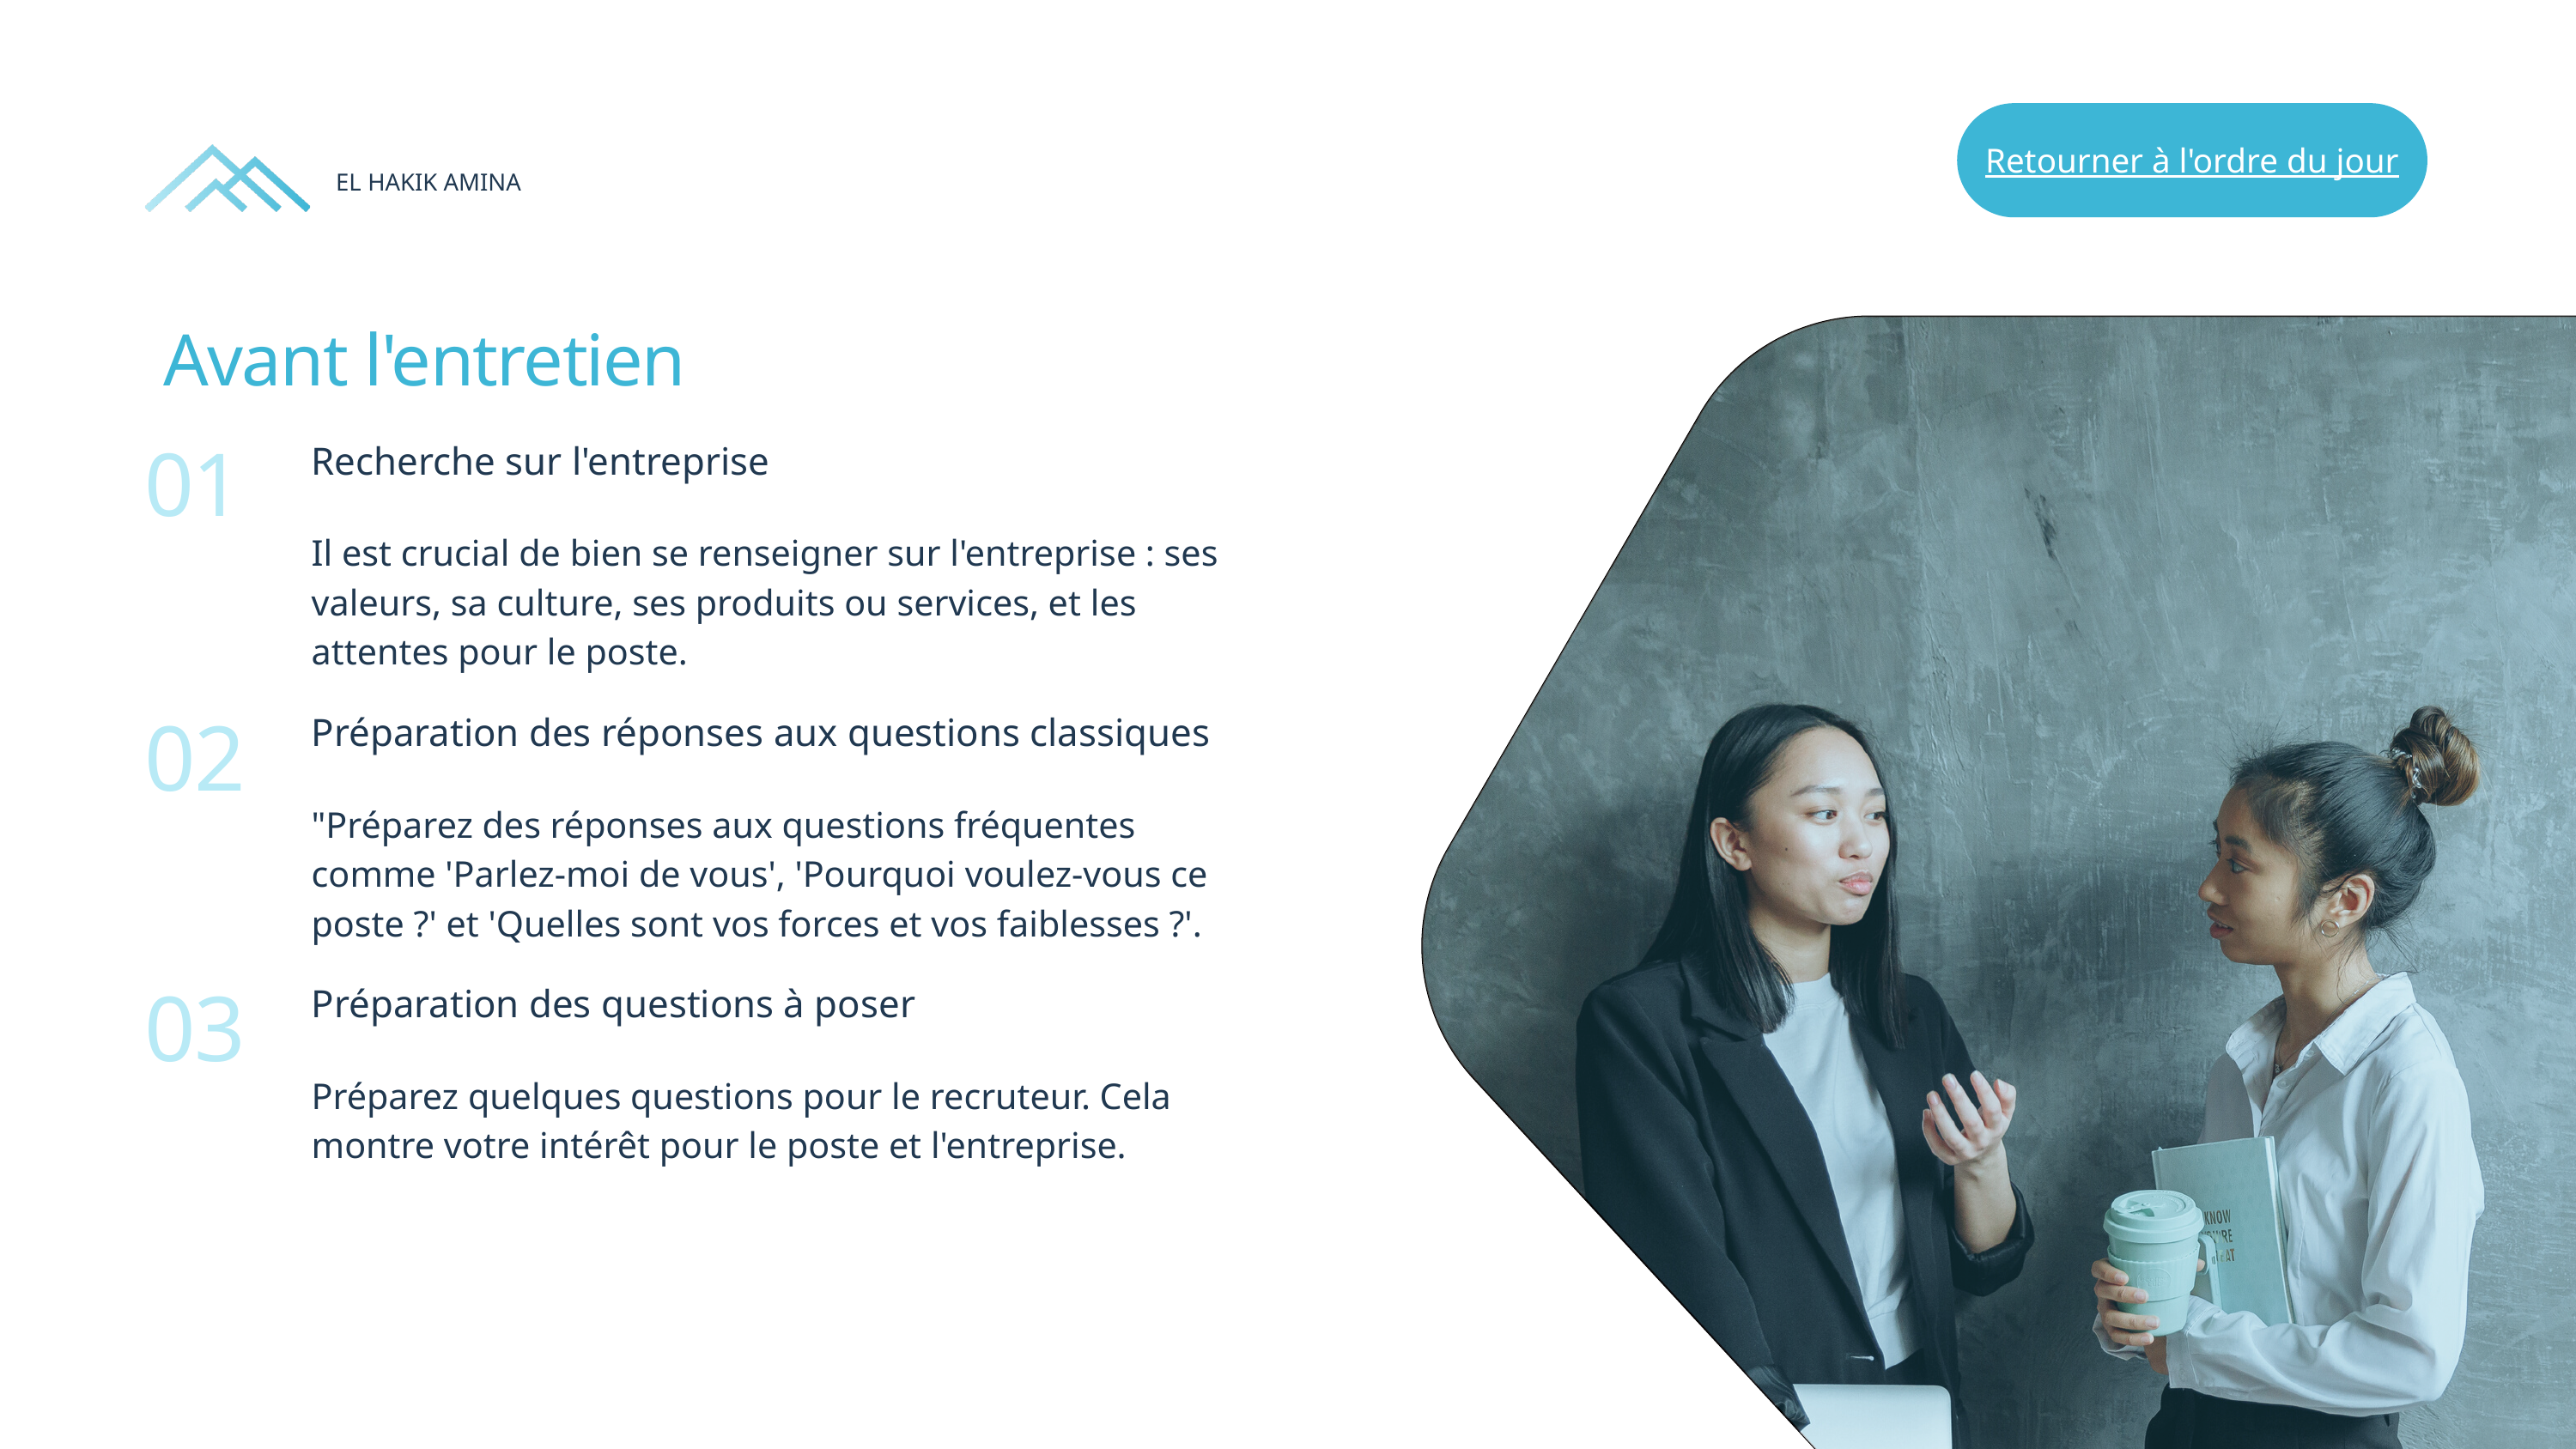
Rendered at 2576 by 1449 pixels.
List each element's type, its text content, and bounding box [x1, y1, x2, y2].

text_box 03 [144, 962, 269, 1080]
text_box Avant l'entretien [144, 314, 1400, 401]
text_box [144, 144, 762, 213]
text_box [1956, 102, 2428, 218]
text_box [144, 425, 1235, 673]
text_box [311, 979, 1235, 1167]
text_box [144, 696, 1235, 945]
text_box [1421, 316, 2576, 1449]
